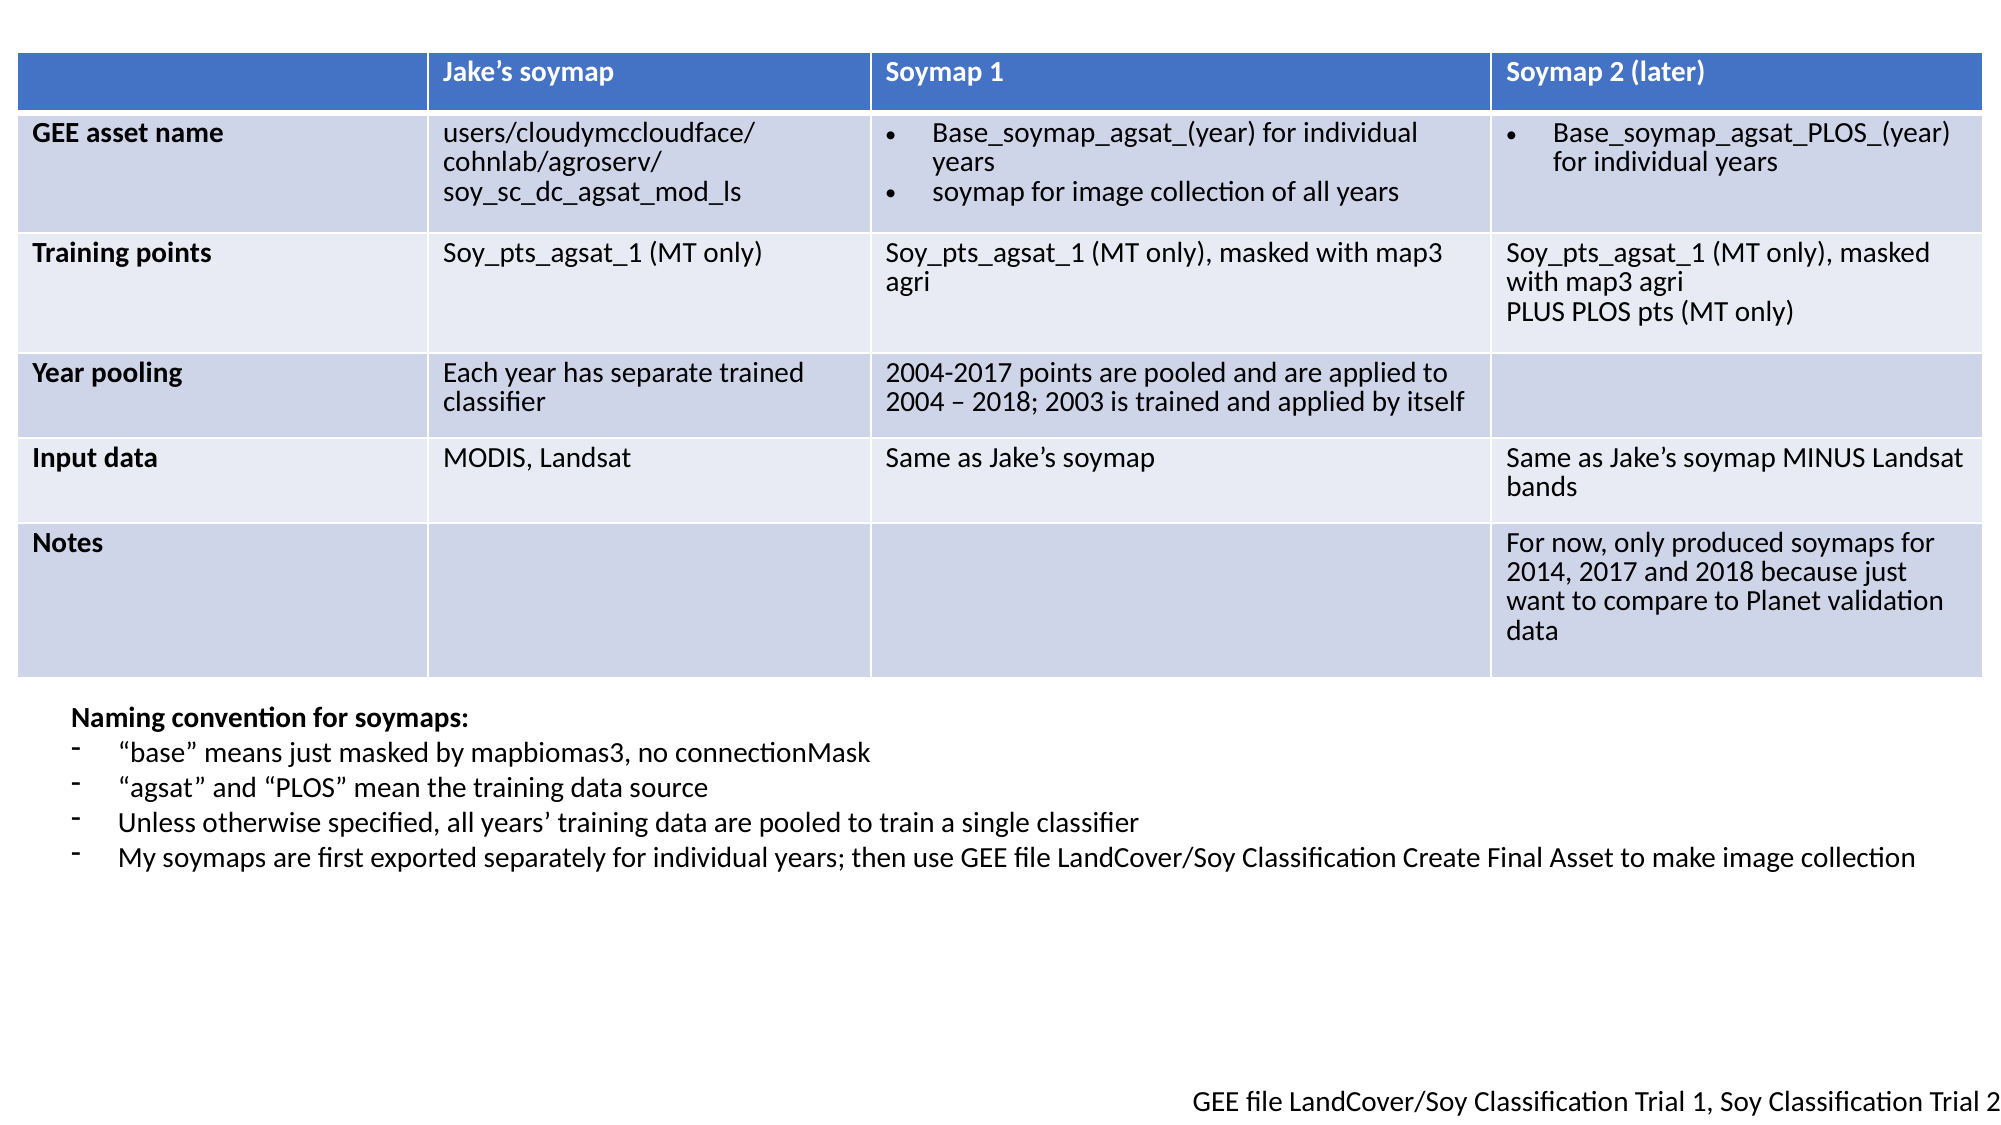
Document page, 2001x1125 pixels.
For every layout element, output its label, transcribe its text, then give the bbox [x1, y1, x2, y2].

text_box GEE file LandCover/Soy Classification Trial 1, Soy Classification Trial 2 [1177, 1074, 2000, 1125]
table_cell Soy_pts_agsat_1 (MT only), masked with map3 agri PLUS PLOS pts (MT only) [1492, 234, 1982, 352]
table_header Soymap 1 [872, 53, 1490, 110]
table_cell GEE asset name [18, 116, 427, 232]
table_cell Input data [18, 439, 427, 522]
table_cell Year pooling [18, 354, 427, 437]
table_header Jake’s soymap [429, 53, 870, 110]
table_header Soymap 2 (later) [1492, 53, 1982, 110]
table_cell Base_soymap_agsat_(year) for individual years soymap for image collection of all years [872, 116, 1490, 232]
table_cell [429, 524, 870, 677]
text_box Naming convention for soymaps: “base” means just masked by mapbiomas3, no connectionMask “agsat” and “PLOS” mean the training data source Unless otherwise specified, all years’ training data are pooled to train a single classifier My soymaps are first exported separately for individual years; then use GEE file LandCover/Soy Classification Create Final Asset to make image collection [56, 690, 1983, 881]
table_cell [1492, 354, 1982, 437]
table_cell For now, only produced soymaps for 2014, 2017 and 2018 because just want to compare to Planet validation data [1492, 524, 1982, 677]
table_header [18, 53, 427, 110]
table_cell MODIS, Landsat [429, 439, 870, 522]
table_cell Each year has separate trained classifier [429, 354, 870, 437]
table_cell 2004-2017 points are pooled and are applied to 2004 – 2018; 2003 is trained and applied by itself [872, 354, 1490, 437]
table_cell users/cloudymccloudface/cohnlab/agroserv/soy_sc_dc_agsat_mod_ls [429, 116, 870, 232]
table_cell Soy_pts_agsat_1 (MT only), masked with map3 agri [872, 234, 1490, 352]
table_cell [872, 524, 1490, 677]
table_cell Soy_pts_agsat_1 (MT only) [429, 234, 870, 352]
table_cell Notes [18, 524, 427, 677]
table_cell Base_soymap_agsat_PLOS_(year) for individual years [1492, 116, 1982, 232]
table_cell Same as Jake’s soymap [872, 439, 1490, 522]
table_cell Training points [18, 234, 427, 352]
table_cell Same as Jake’s soymap MINUS Landsat bands [1492, 439, 1982, 522]
